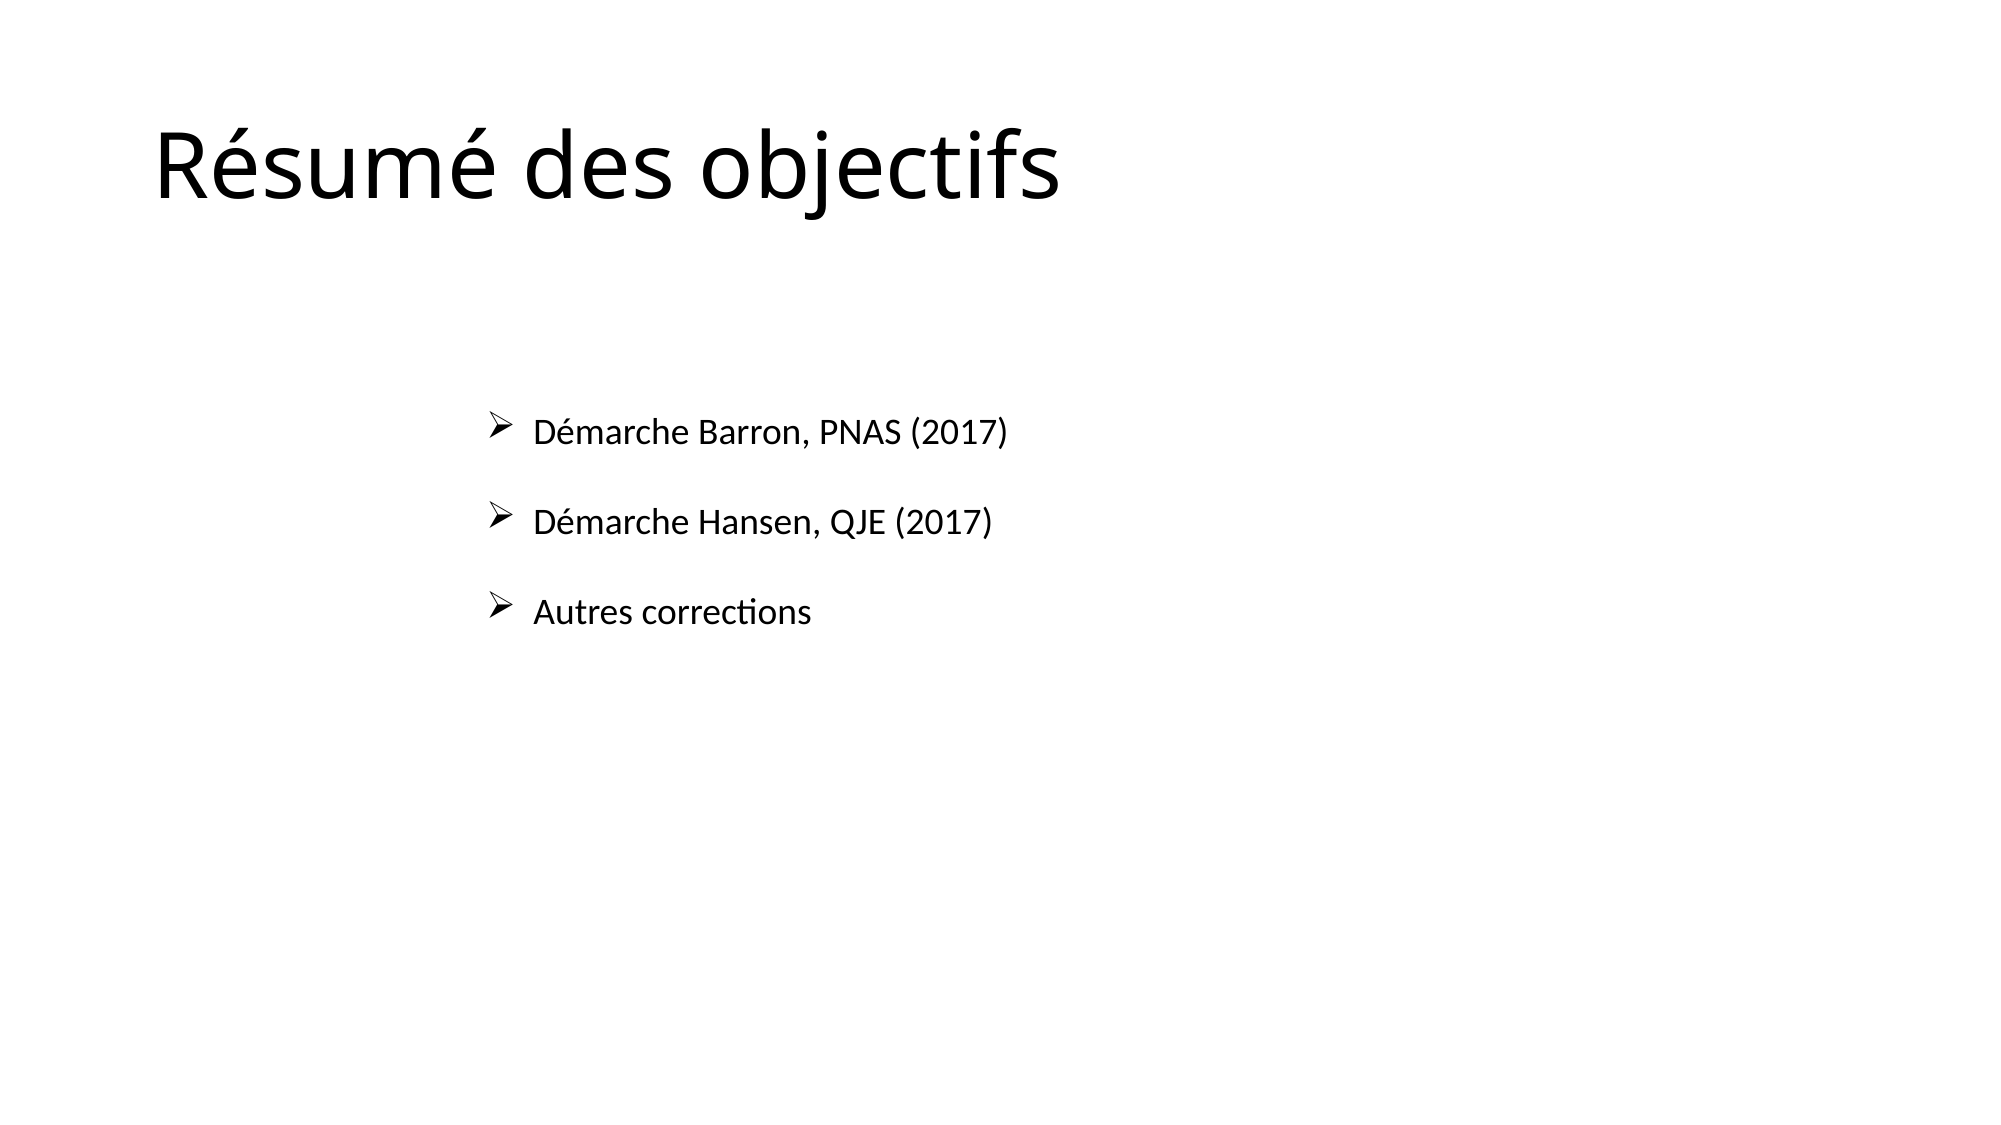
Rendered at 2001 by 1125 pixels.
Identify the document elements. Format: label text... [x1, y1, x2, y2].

title Résumé des objectifs [137, 59, 1863, 278]
text_box Démarche Barron, PNAS (2017) Démarche Hansen, QJE (2017) Autres corrections [471, 399, 1611, 640]
